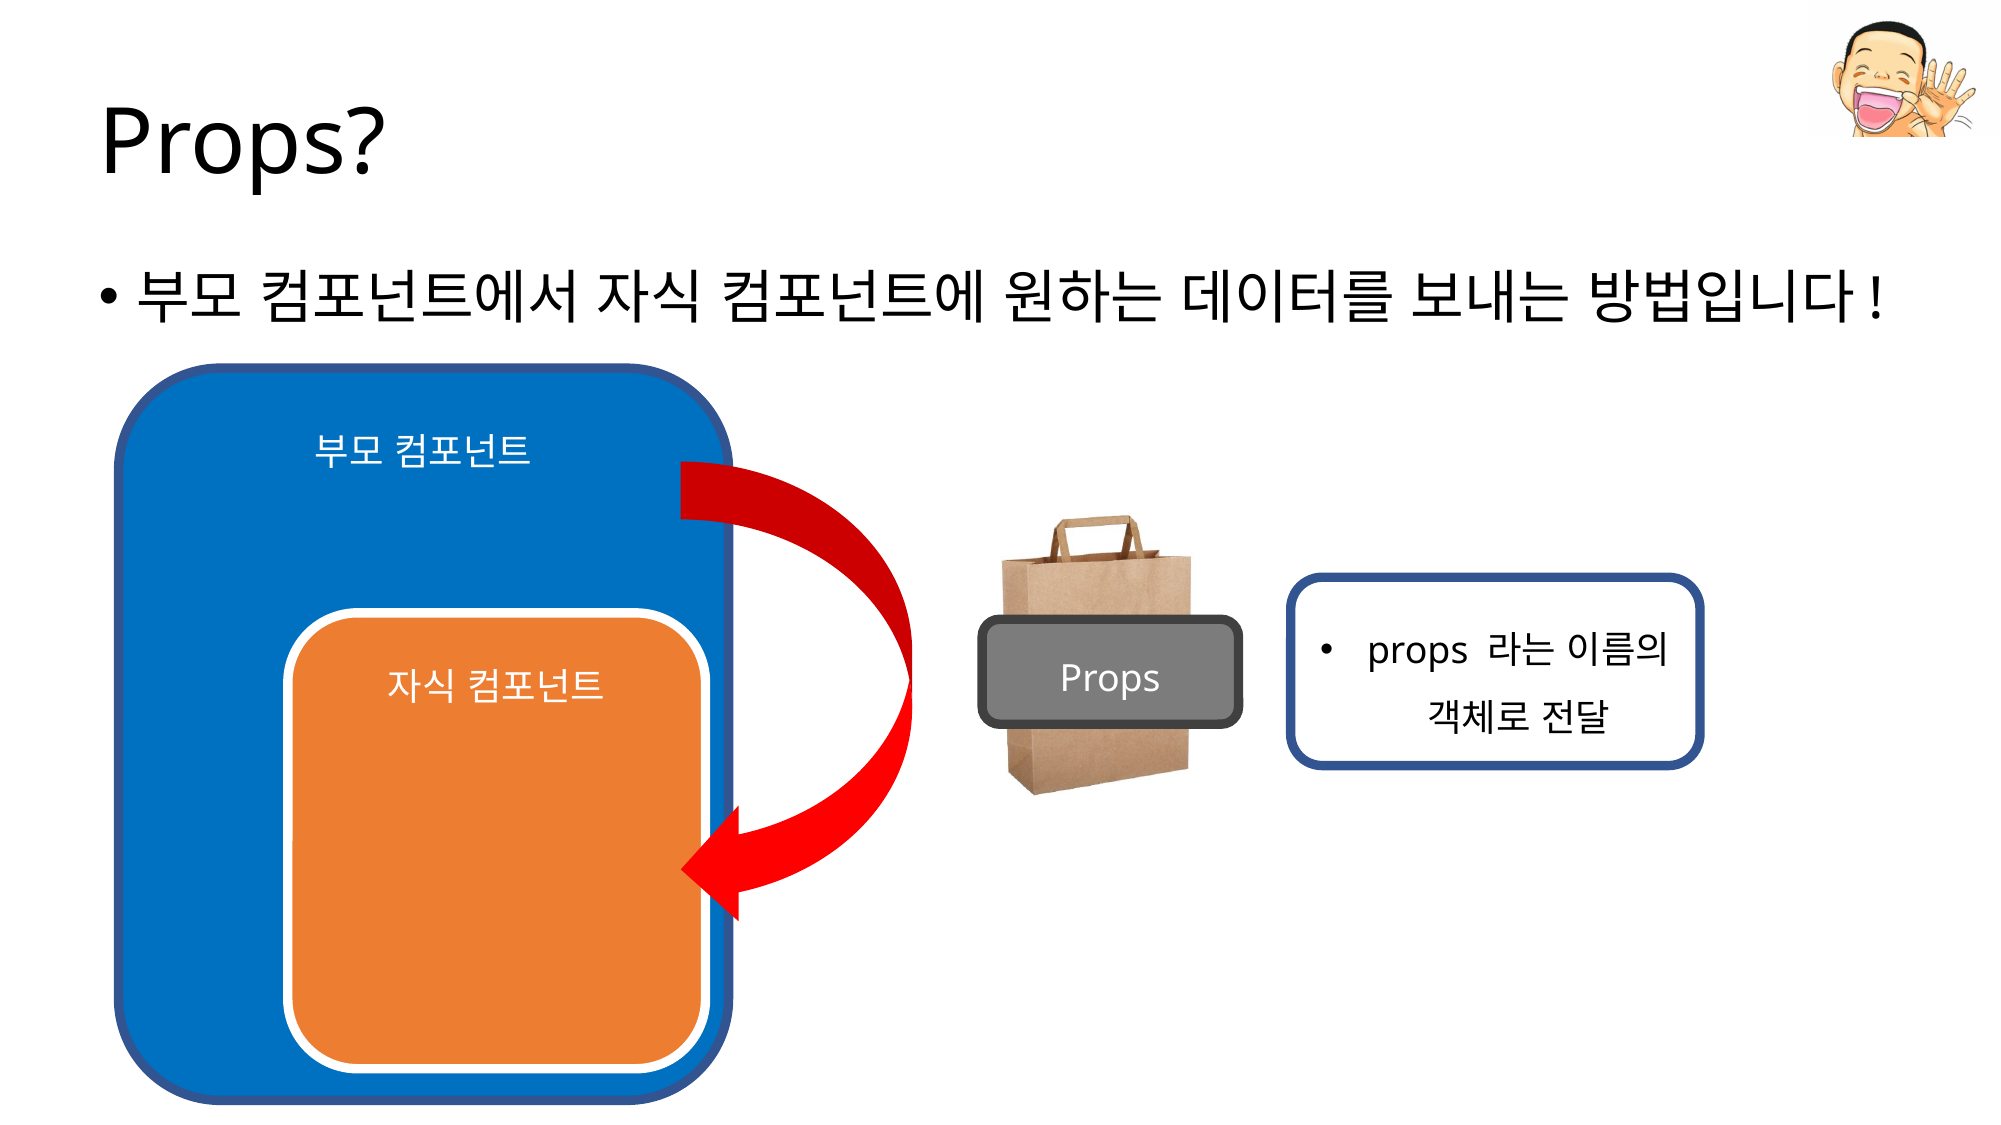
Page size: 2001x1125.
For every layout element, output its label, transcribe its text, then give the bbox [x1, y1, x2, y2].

text_box 부모 컴포넌트 [117, 367, 730, 1102]
text_box 자식 컴포넌트 [286, 611, 707, 1070]
picture [1931, 0, 2000, 137]
text_box [679, 460, 914, 924]
picture [947, 503, 1250, 806]
title Props? [83, 0, 1931, 217]
list 부모 컴포넌트에서 자식 컴포넌트에 원하는 데이터를 보내는 방법입니다! [83, 217, 1931, 1125]
text_box props 라는 이름의 객체로 전달 [1289, 576, 1702, 767]
